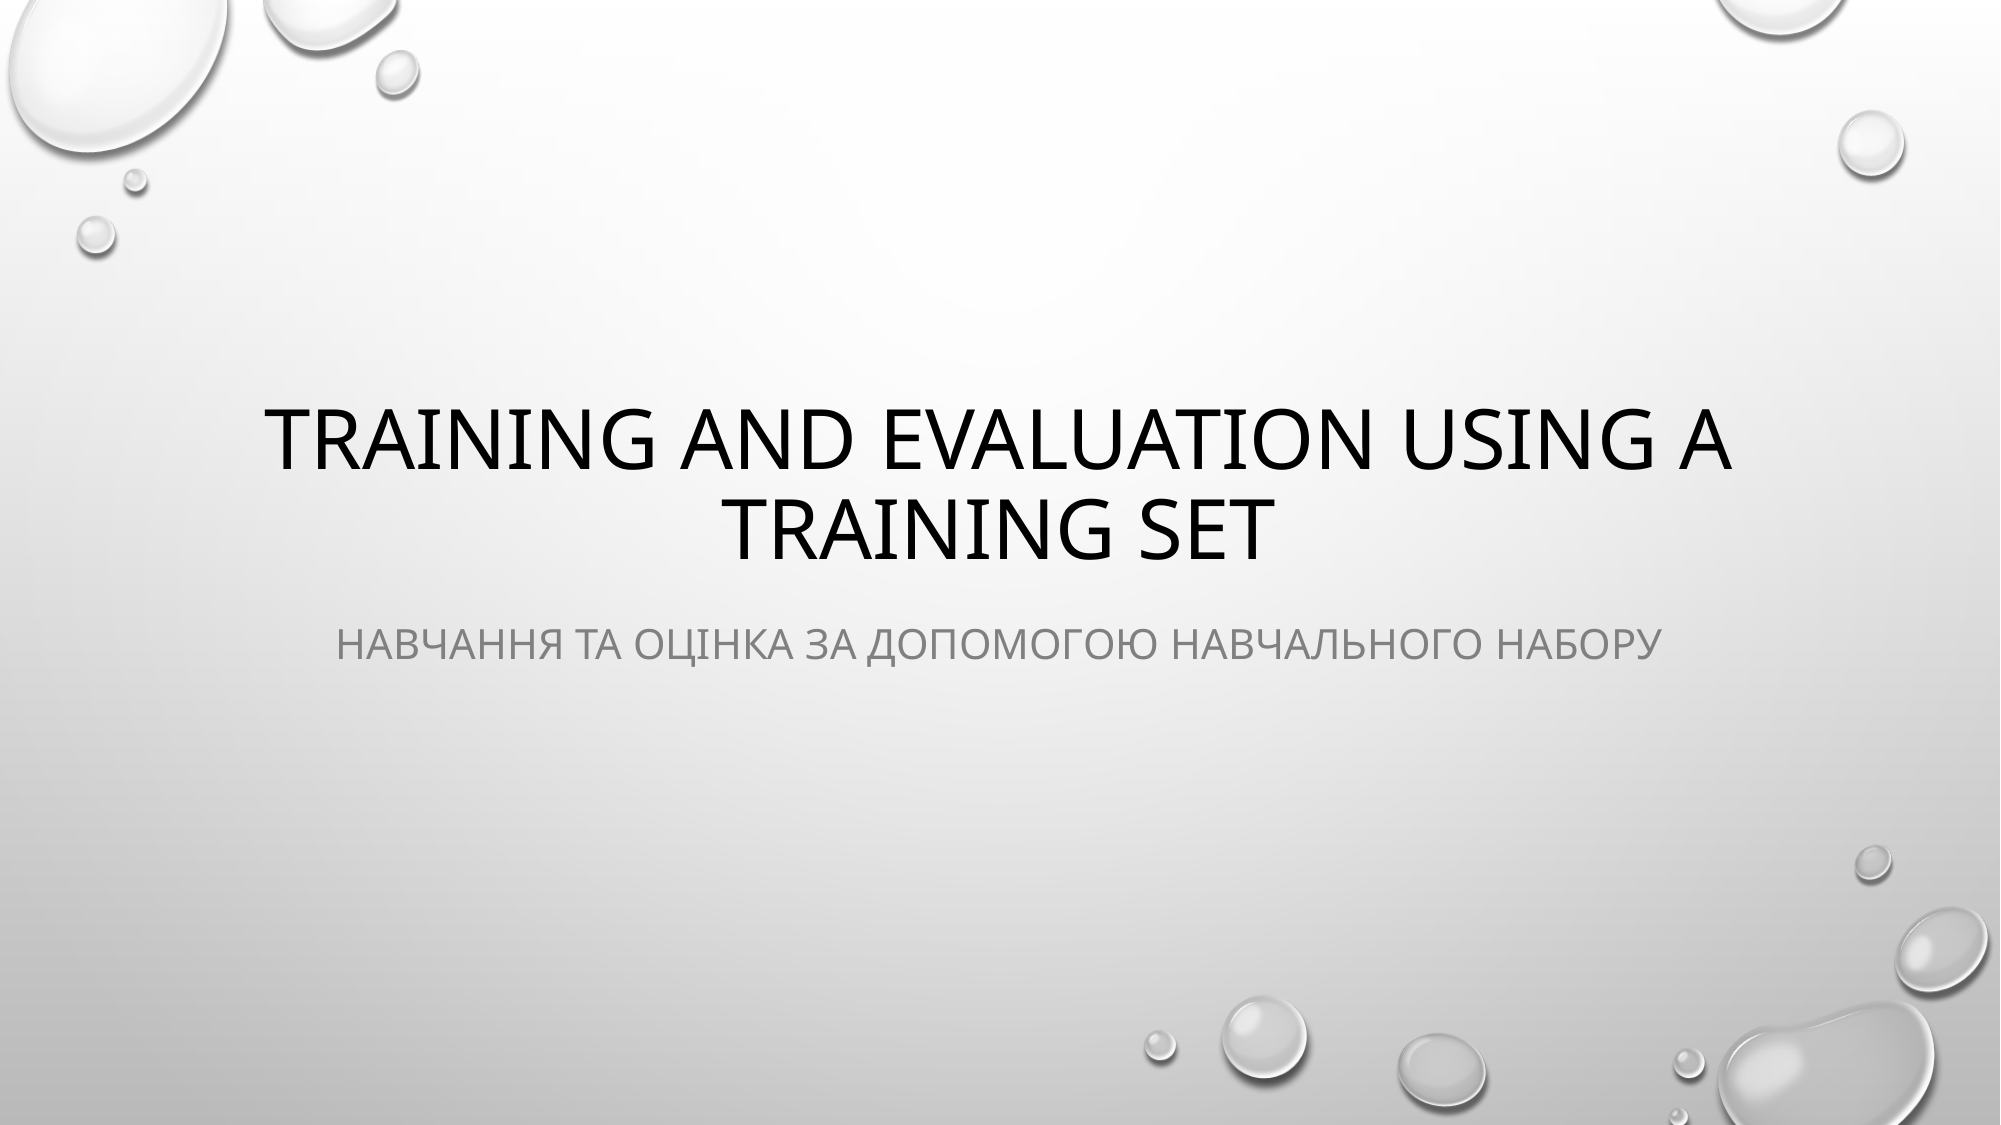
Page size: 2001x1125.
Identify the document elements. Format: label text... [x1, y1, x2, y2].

list Навчання та оцінка за допомогою навчального набору [149, 600, 1848, 825]
picture [0, 0, 2000, 1125]
title Training and evaluation using a training set [149, 135, 1848, 585]
